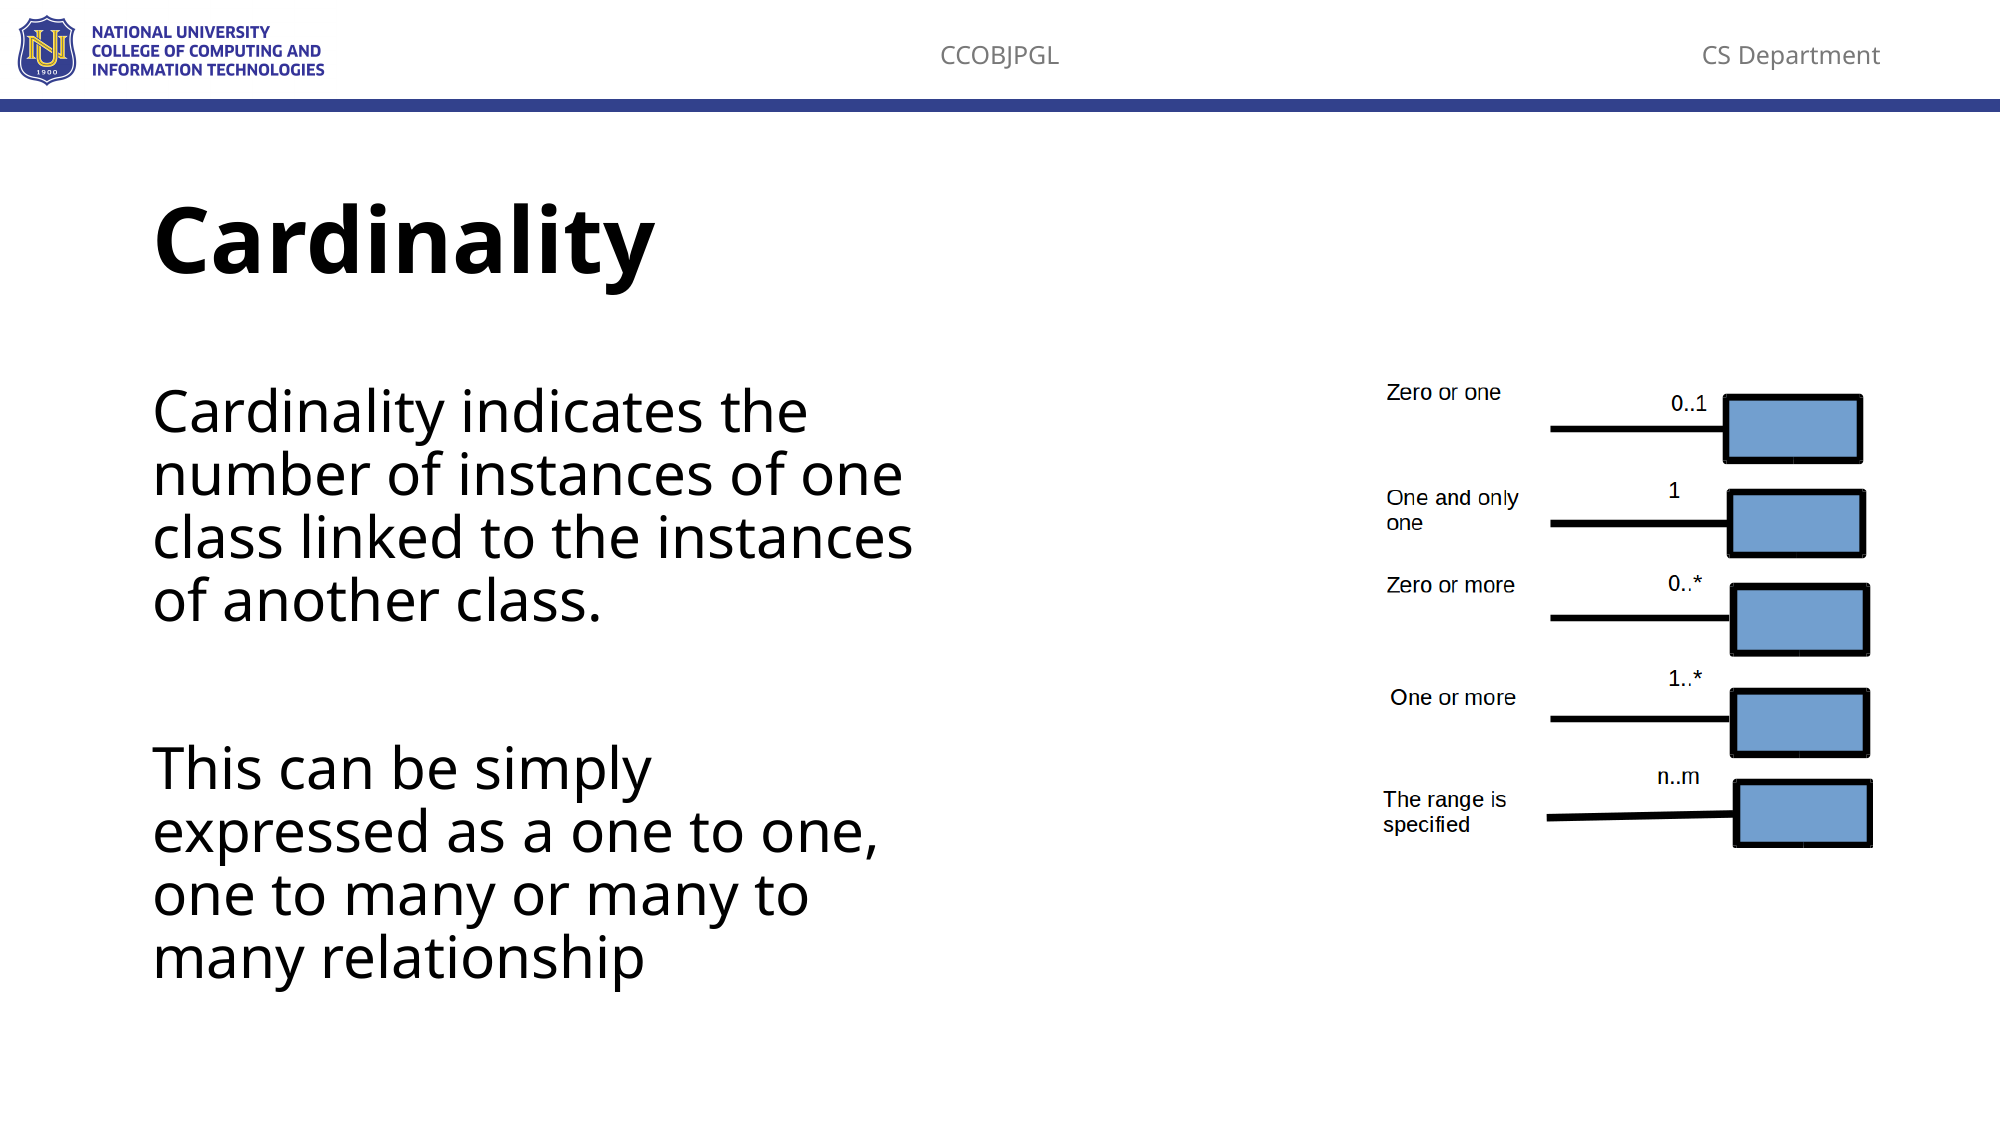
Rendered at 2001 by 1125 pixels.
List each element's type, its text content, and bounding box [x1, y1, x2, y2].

picture [1374, 374, 1873, 848]
picture [0, 0, 337, 99]
list Cardinality indicates the number of instances of one class linked to the instances of another class. This can be simply expressed as a one to one, one to many or many to many relationship [137, 375, 949, 1089]
title Cardinality [137, 135, 1863, 353]
